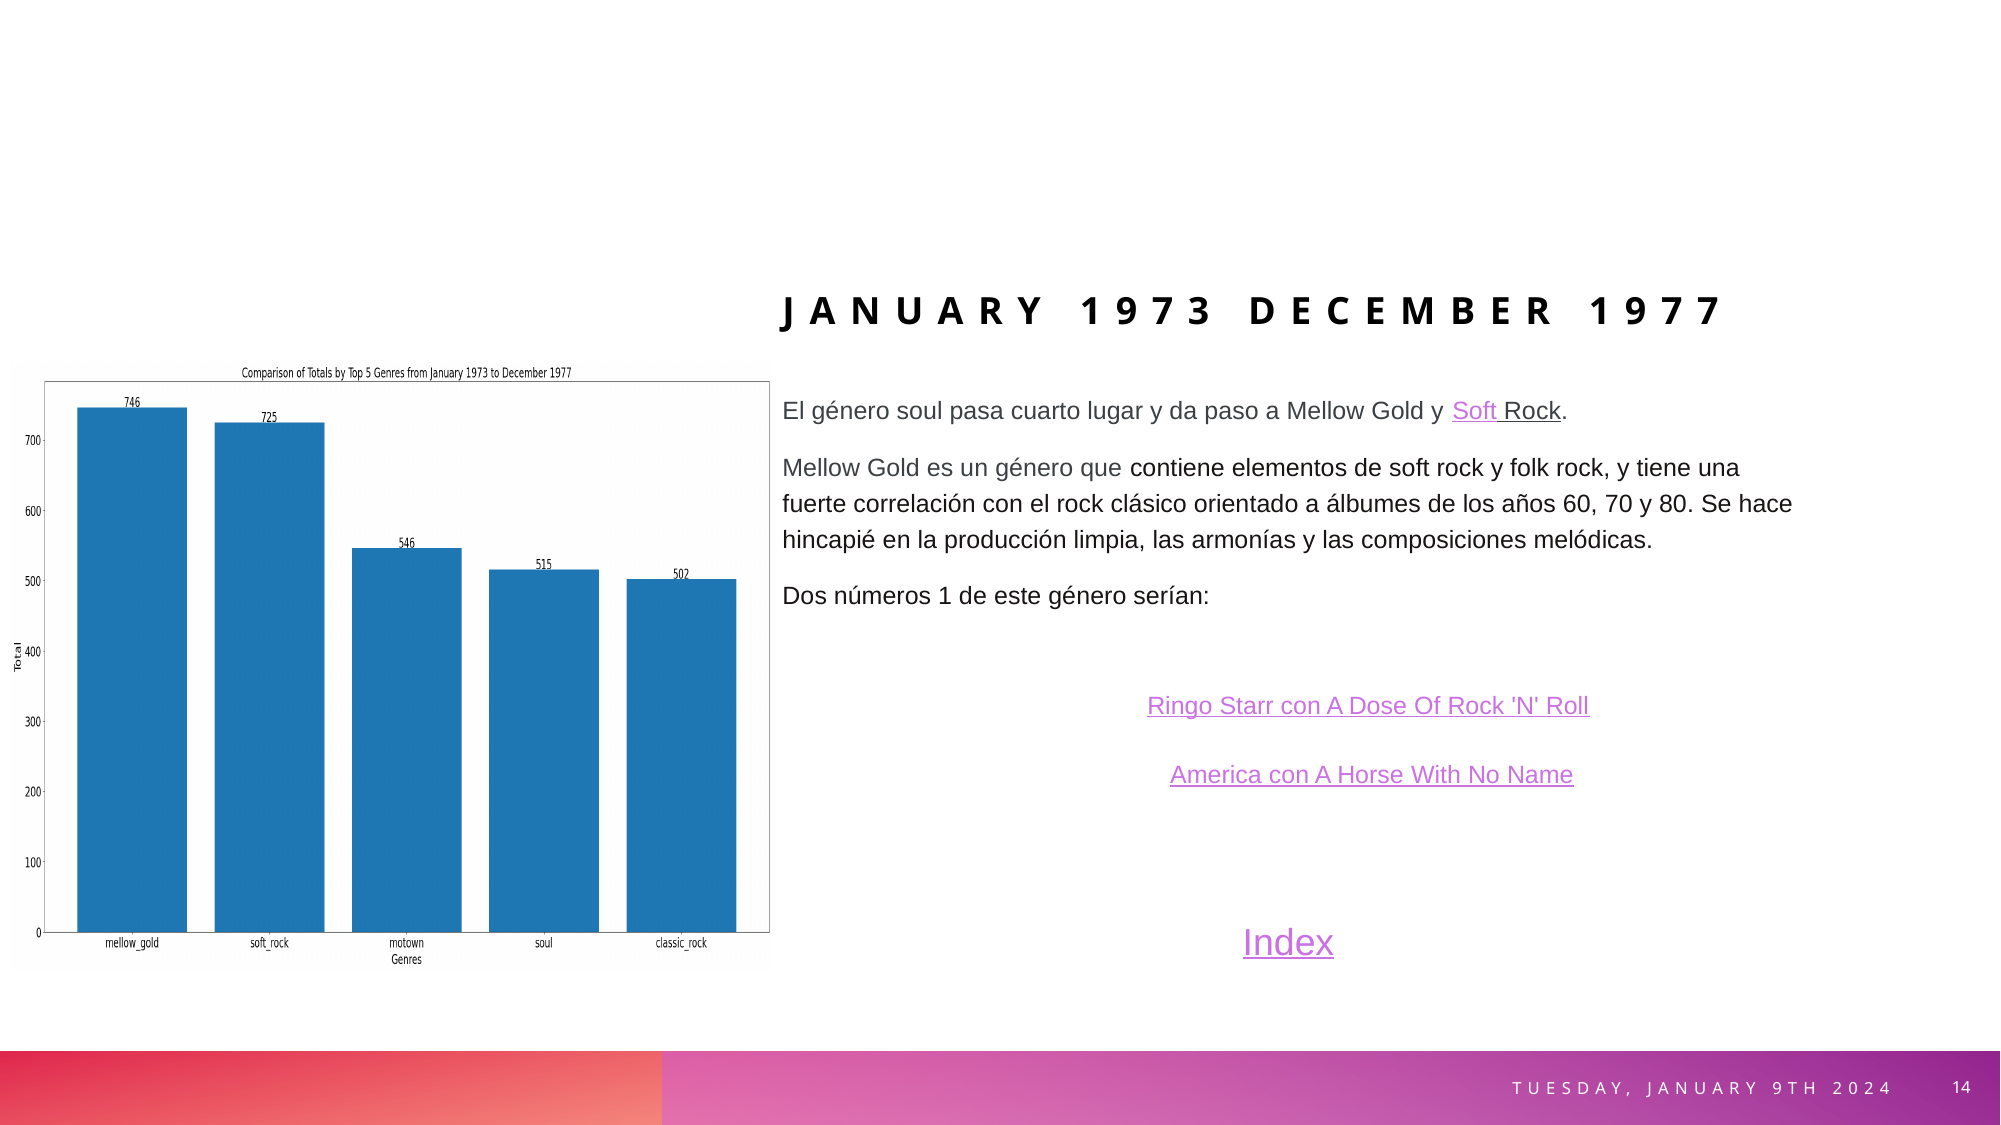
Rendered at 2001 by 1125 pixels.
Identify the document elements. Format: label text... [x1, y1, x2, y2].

slide_number 14 [1913, 1051, 1986, 1125]
picture [11, 362, 772, 971]
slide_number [1297, 1051, 1905, 1125]
title January 1973 December 1977 [782, 75, 1805, 333]
text_box Index [1227, 910, 1359, 971]
list El género soul pasa cuarto lugar y da paso a Mellow Gold y Soft Rock. Mellow Gold es un género que contiene elementos de soft rock y folk rock, y tiene una fuerte correlación con el rock clásico orientado a álbumes de los años 60, 70 y 80. Se hace hincapié en la producción limpia, las armonías y las composiciones melódicas. Dos números 1 de este género serían: Ringo Starr con A Dose Of Rock 'N' Roll America con A Horse With No Name [782, 388, 1805, 945]
